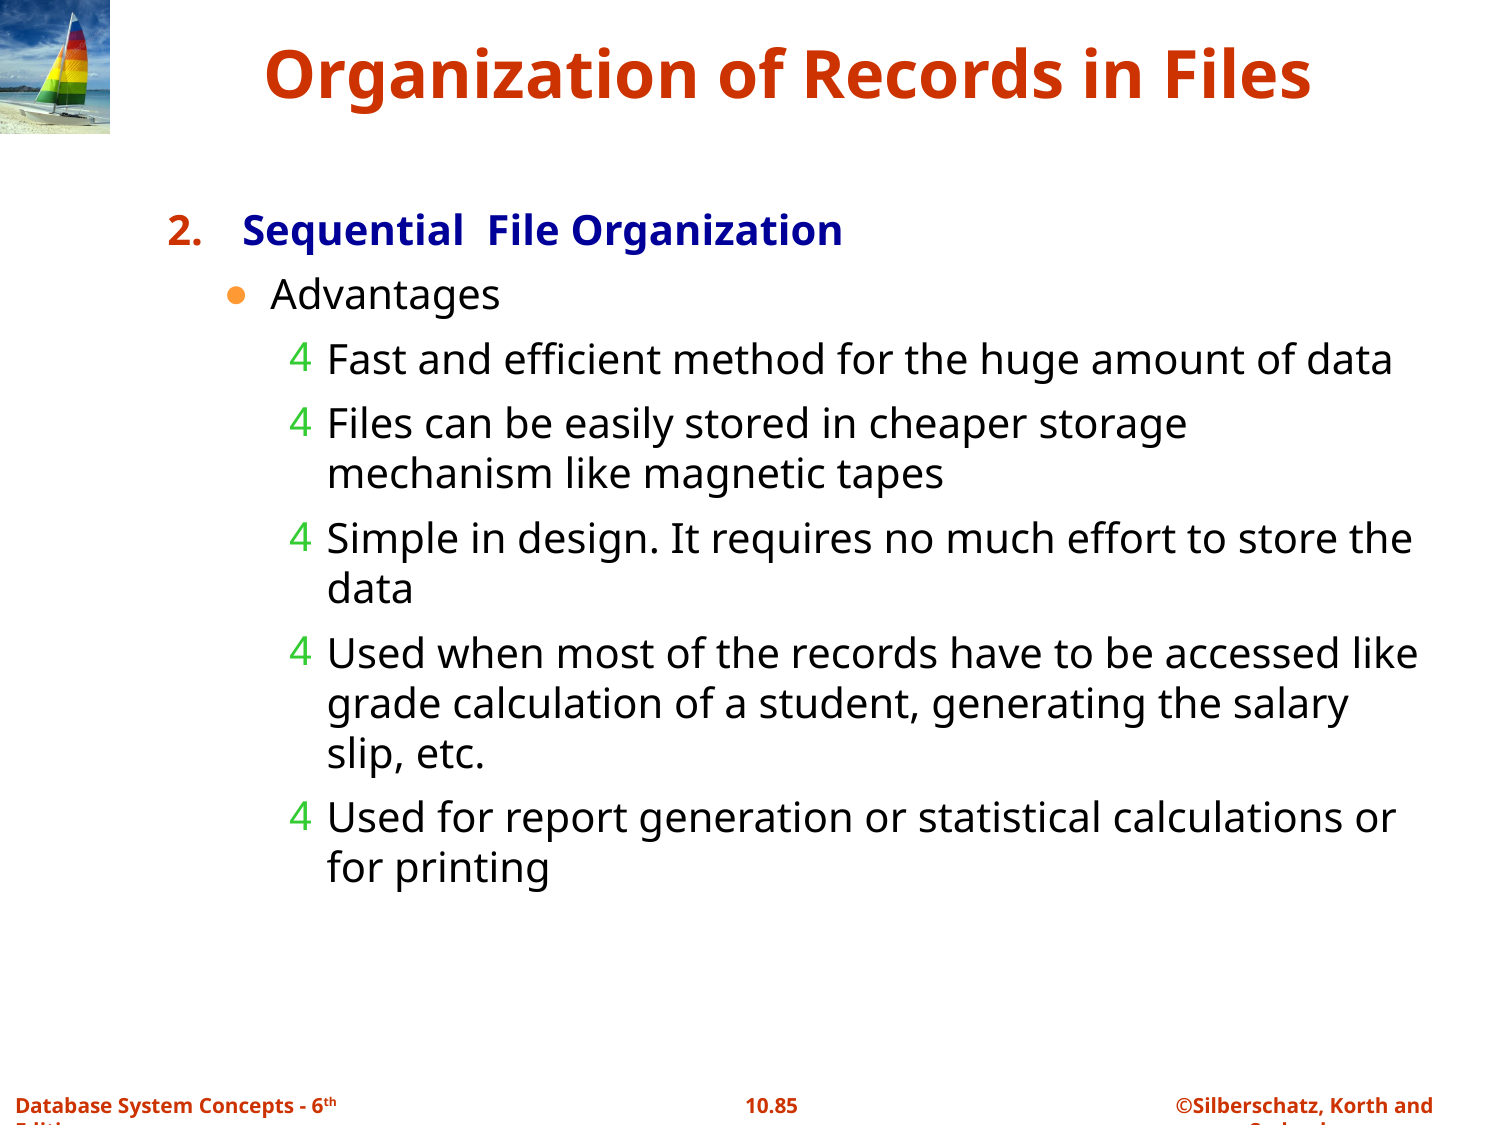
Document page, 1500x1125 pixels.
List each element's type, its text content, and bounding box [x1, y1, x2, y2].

list Sequential File Organization Advantages Fast and efficient method for the huge amount of data Files can be easily stored in cheaper storage mechanism like magnetic tapes Simple in design. It requires no much effort to store the data Used when most of the records have to be accessed like grade calculation of a student, generating the salary slip, etc. Used for report generation or statistical calculations or for printing [133, 195, 1437, 979]
title Organization of Records in Files [126, 19, 1451, 120]
picture [0, 0, 110, 134]
